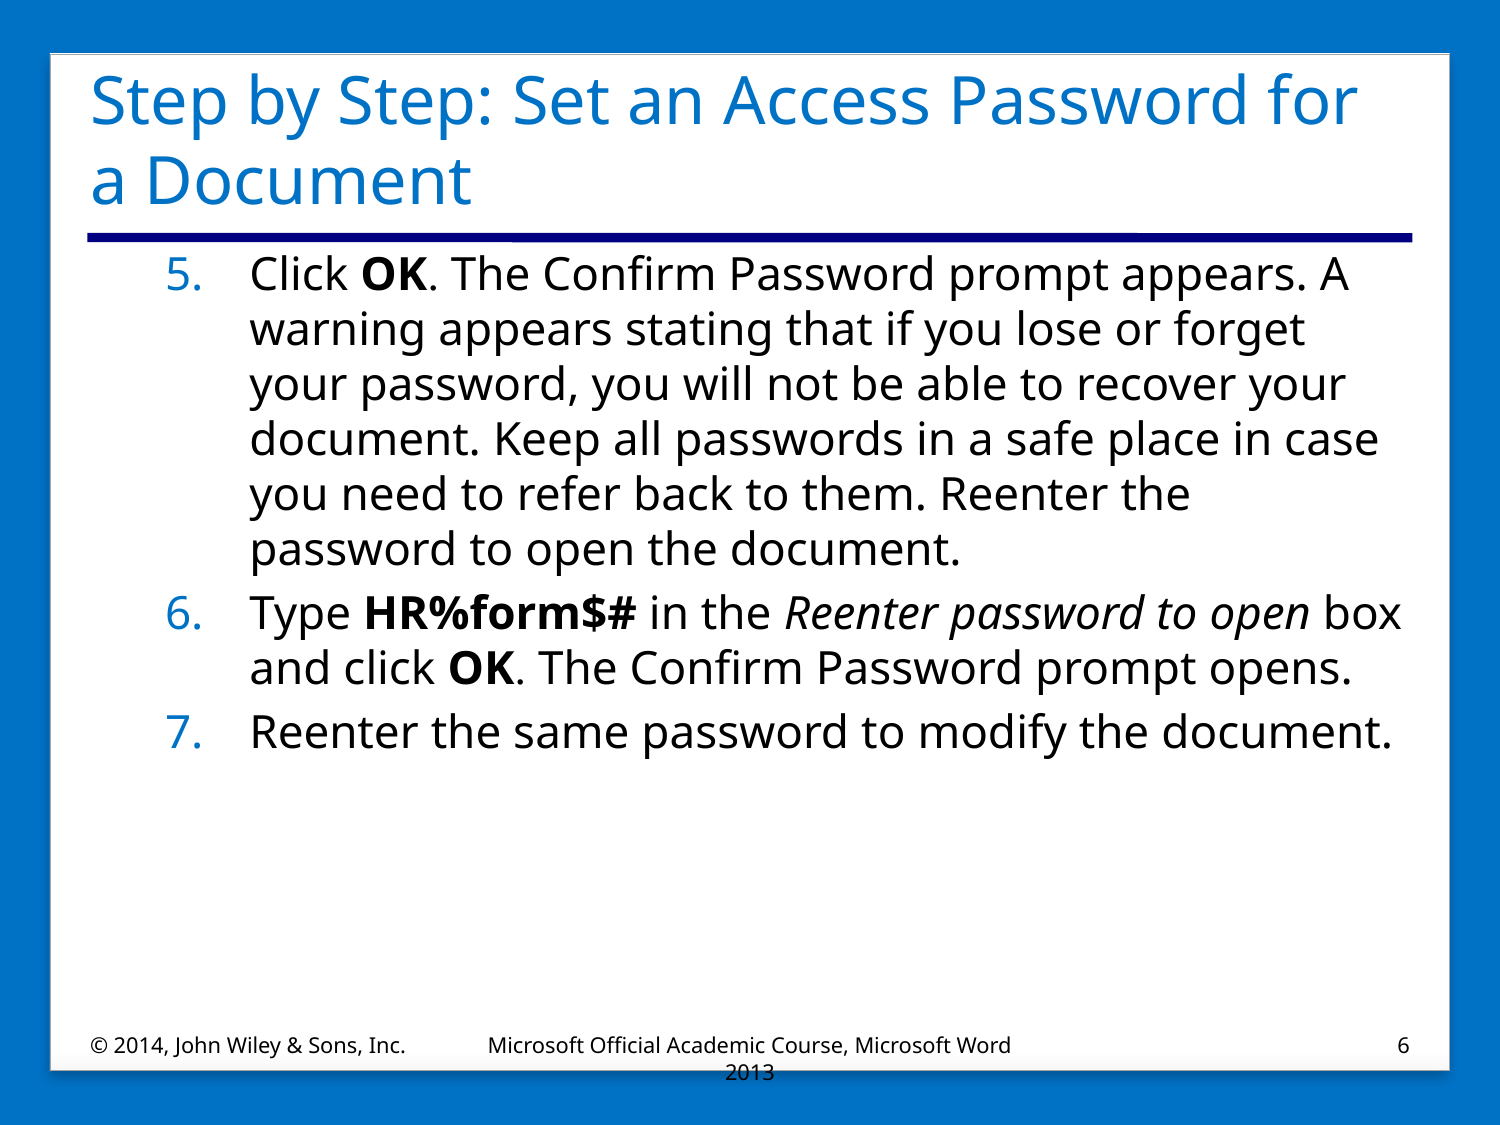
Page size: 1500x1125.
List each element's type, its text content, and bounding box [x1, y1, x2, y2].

slide_number 6 [1074, 1024, 1426, 1103]
slide_number © 2014, John Wiley & Sons, Inc. [74, 1024, 426, 1103]
title Step by Step: Set an Access Password for a Document [74, 74, 1426, 226]
list Click OK. The Confirm Password prompt appears. A warning appears stating that if you lose or forget your password, you will not be able to recover your document. Keep all passwords in a safe place in case you need to refer back to them. Reenter the password to open the document. Type HR%form$# in the Reenter password to open box and click OK. The Confirm Password prompt opens. Reenter the same password to modify the document. [75, 237, 1425, 1063]
footer Microsoft Official Academic Course, Microsoft Word 2013 [449, 1024, 1051, 1103]
